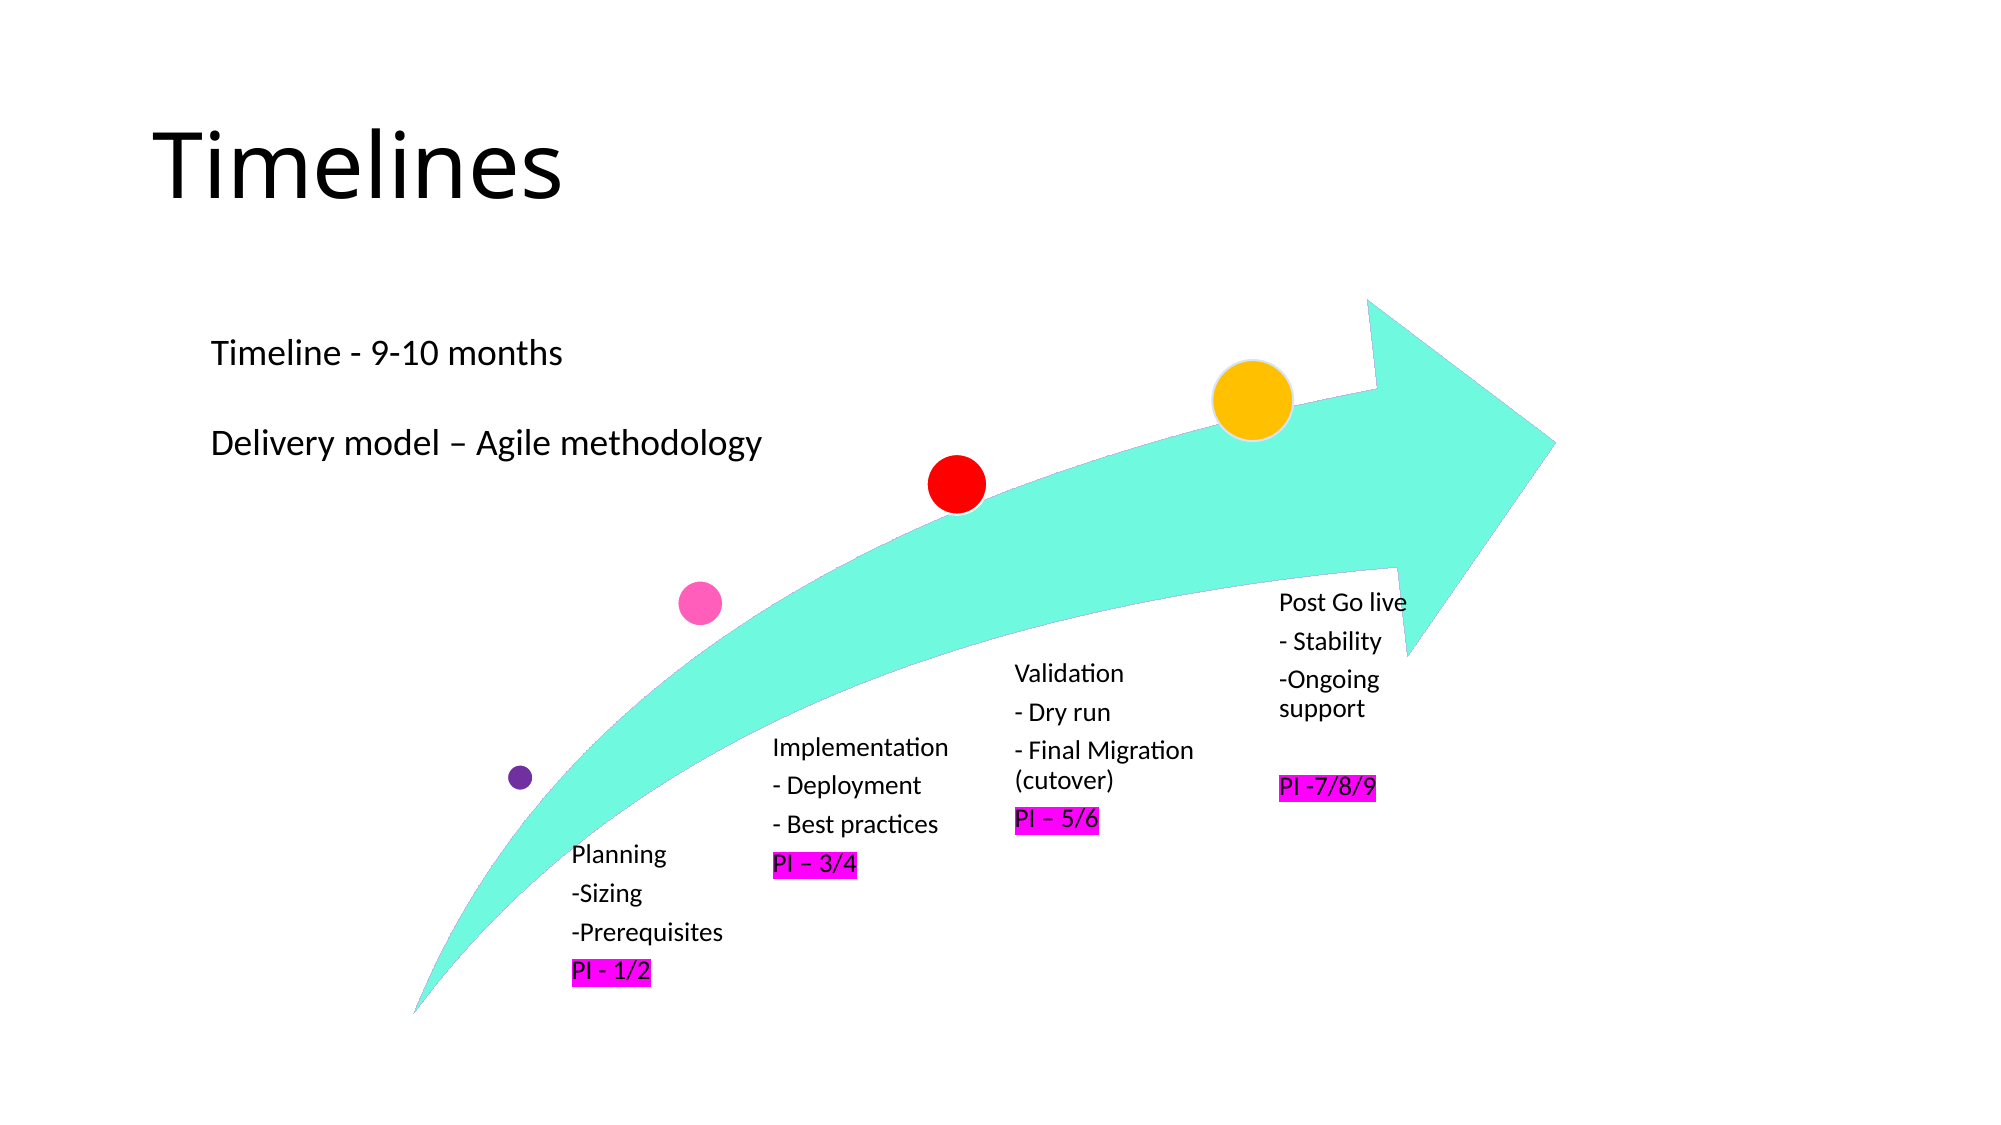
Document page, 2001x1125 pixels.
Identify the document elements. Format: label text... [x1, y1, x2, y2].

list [122, 299, 1848, 1014]
title Timelines [137, 59, 1863, 278]
